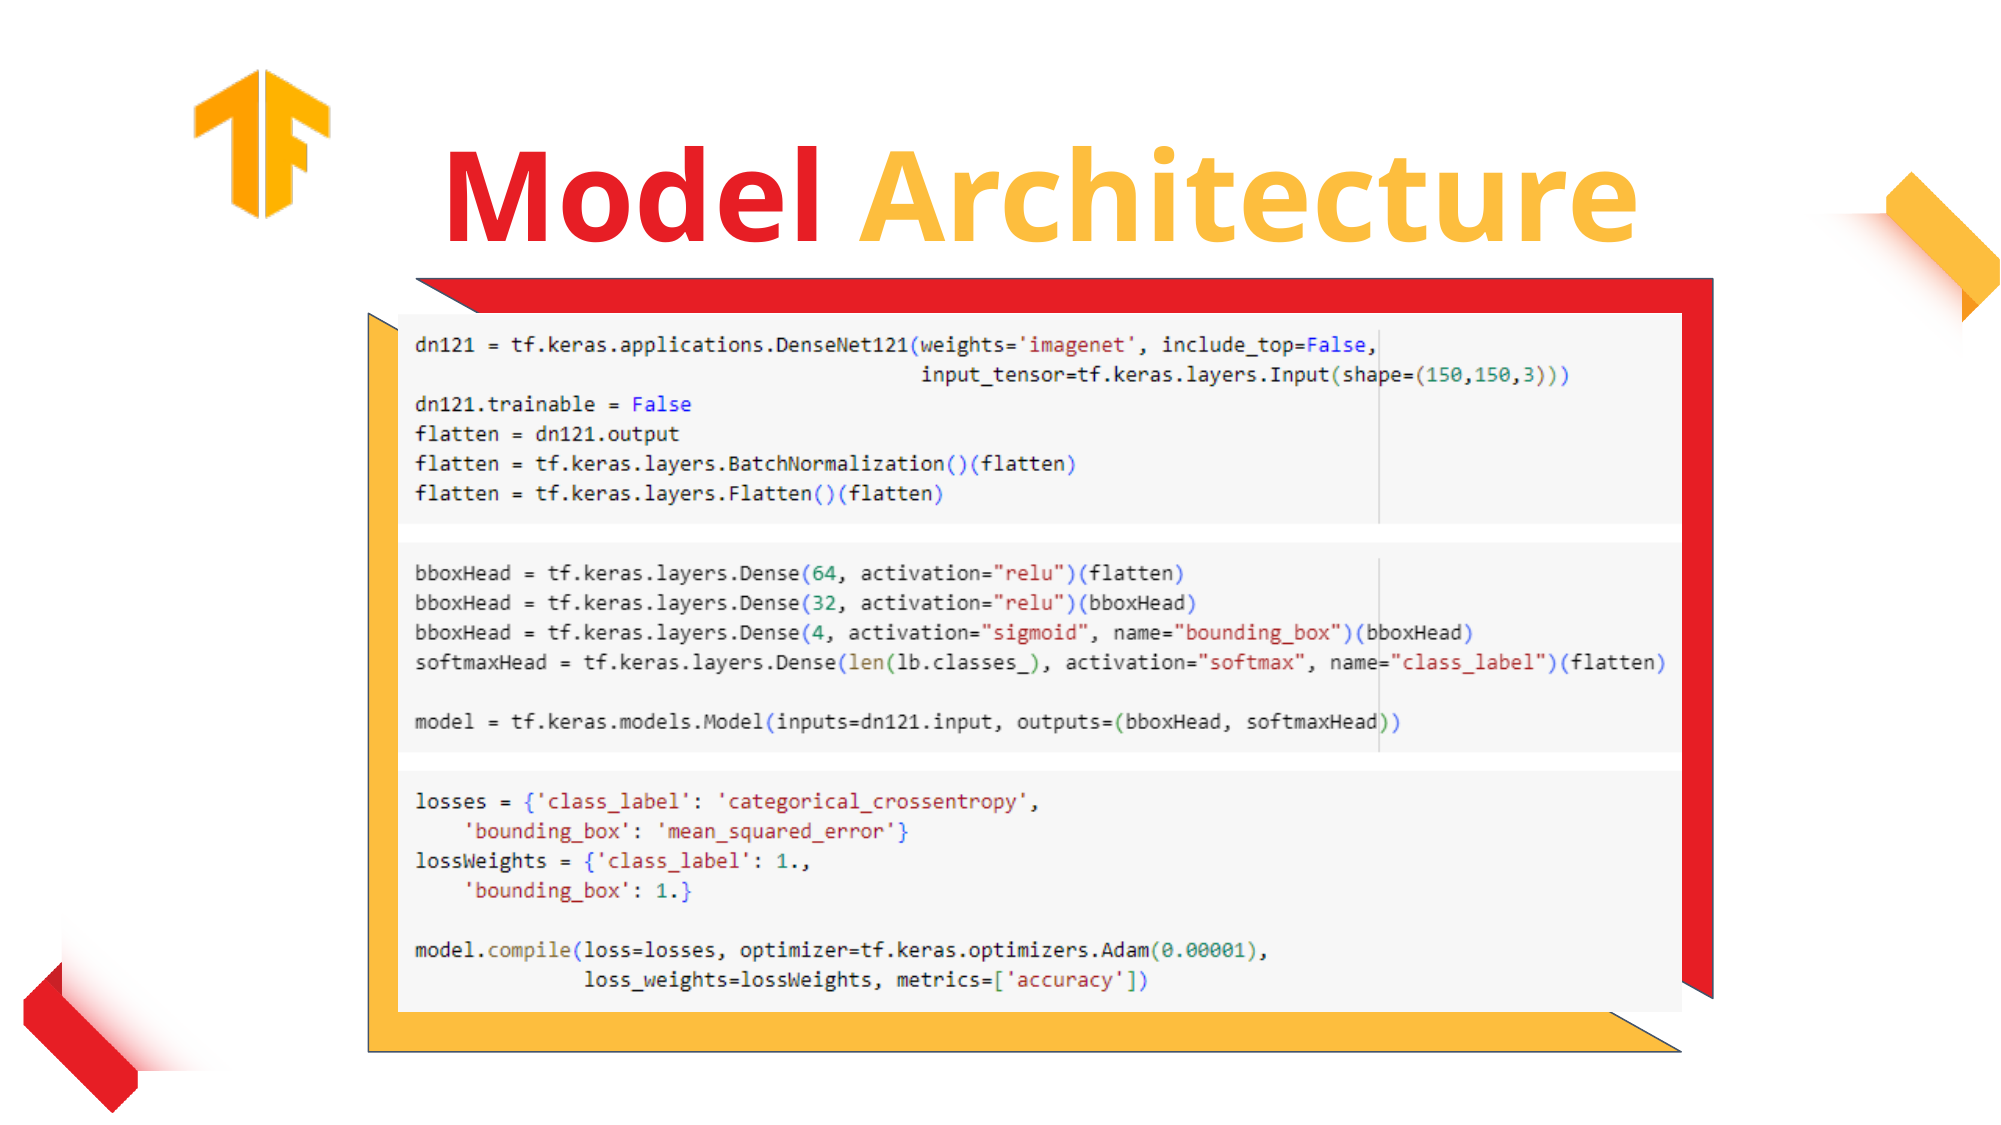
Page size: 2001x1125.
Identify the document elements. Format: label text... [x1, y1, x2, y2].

text_box [416, 278, 1713, 999]
picture [173, 56, 352, 235]
picture [398, 313, 1682, 1012]
text_box [368, 313, 1682, 1052]
picture [1745, 170, 2000, 445]
text_box Model Architecture [368, 56, 1713, 267]
picture [22, 812, 278, 1113]
